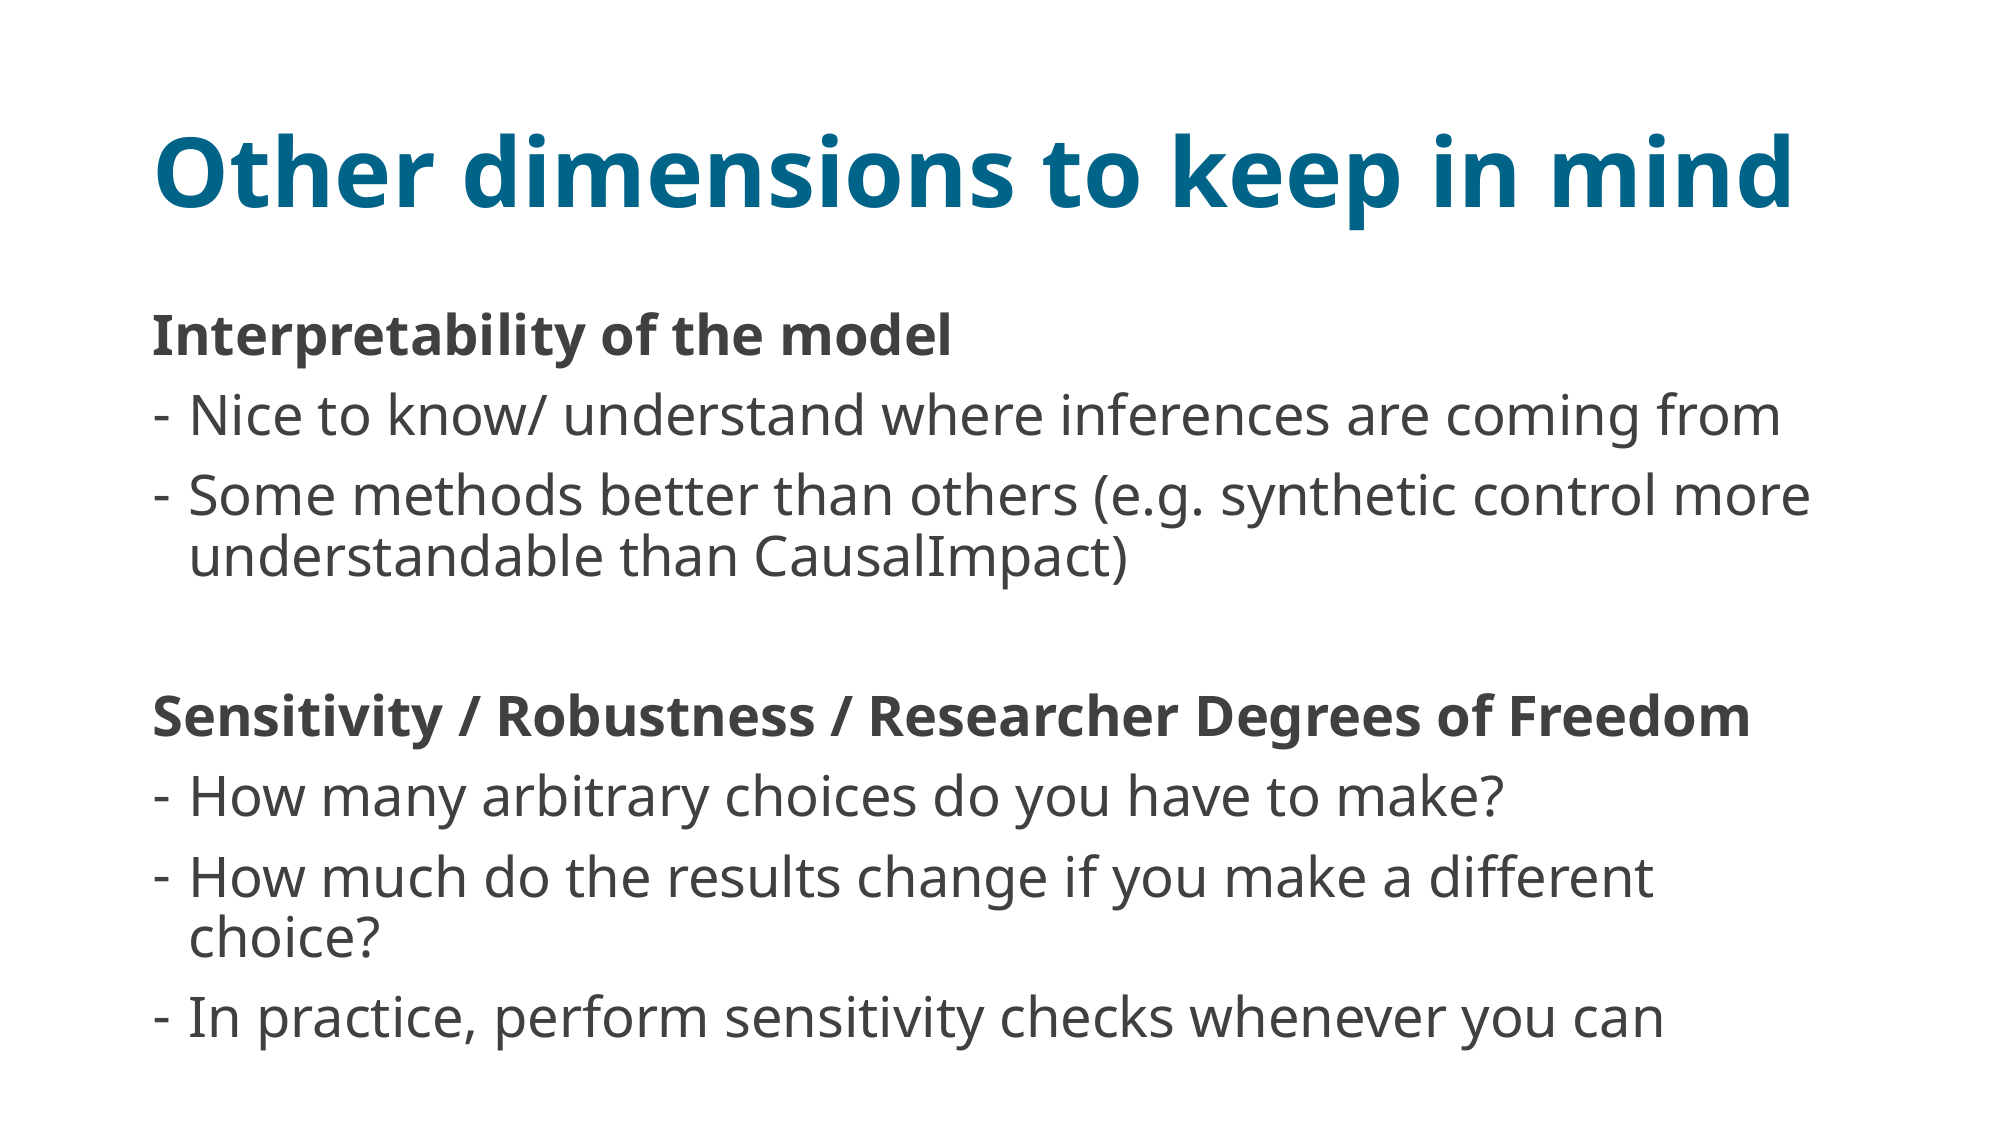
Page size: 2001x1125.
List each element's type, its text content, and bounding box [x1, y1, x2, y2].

list Interpretability of the model Nice to know/ understand where inferences are coming from Some methods better than others (e.g. synthetic control more understandable than CausalImpact) Sensitivity / Robustness / Researcher Degrees of Freedom How many arbitrary choices do you have to make? How much do the results change if you make a different choice? In practice, perform sensitivity checks whenever you can [137, 299, 1863, 1066]
title Other dimensions to keep in mind [137, 59, 1863, 278]
